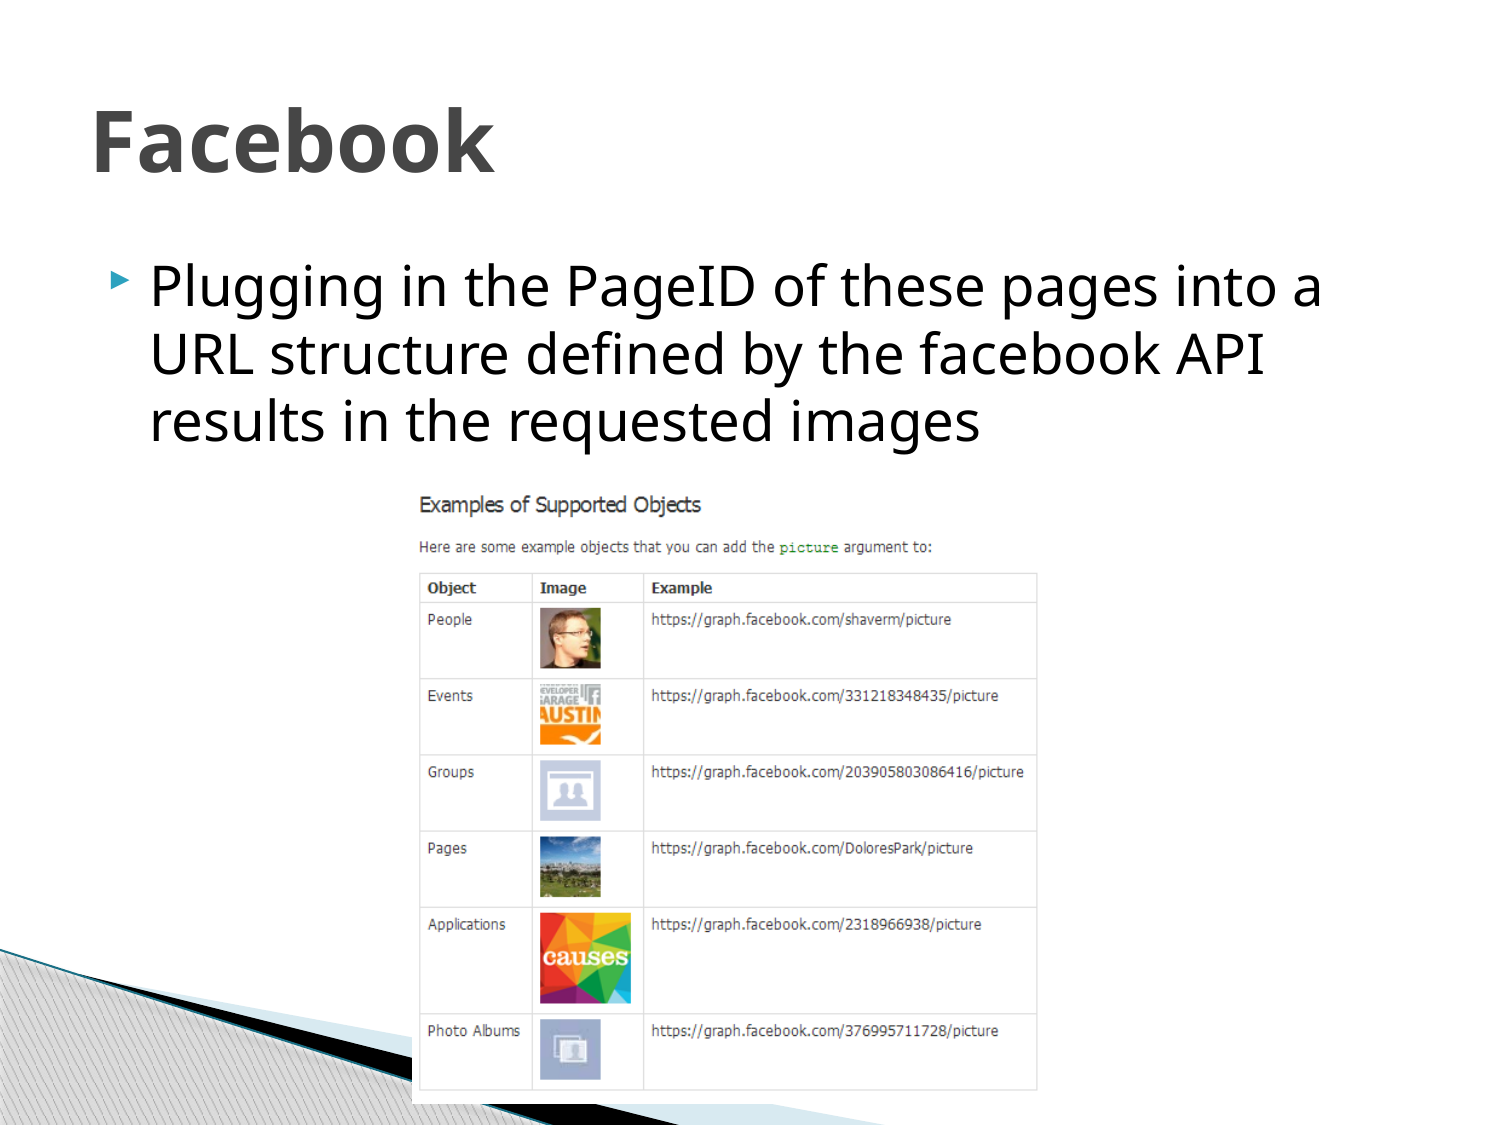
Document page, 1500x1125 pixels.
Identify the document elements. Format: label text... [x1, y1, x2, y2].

title Facebook [75, 45, 1425, 233]
picture [412, 487, 1063, 1104]
list Plugging in the PageID of these pages into a URL structure defined by the facebook API results in the requested images [75, 243, 1425, 986]
